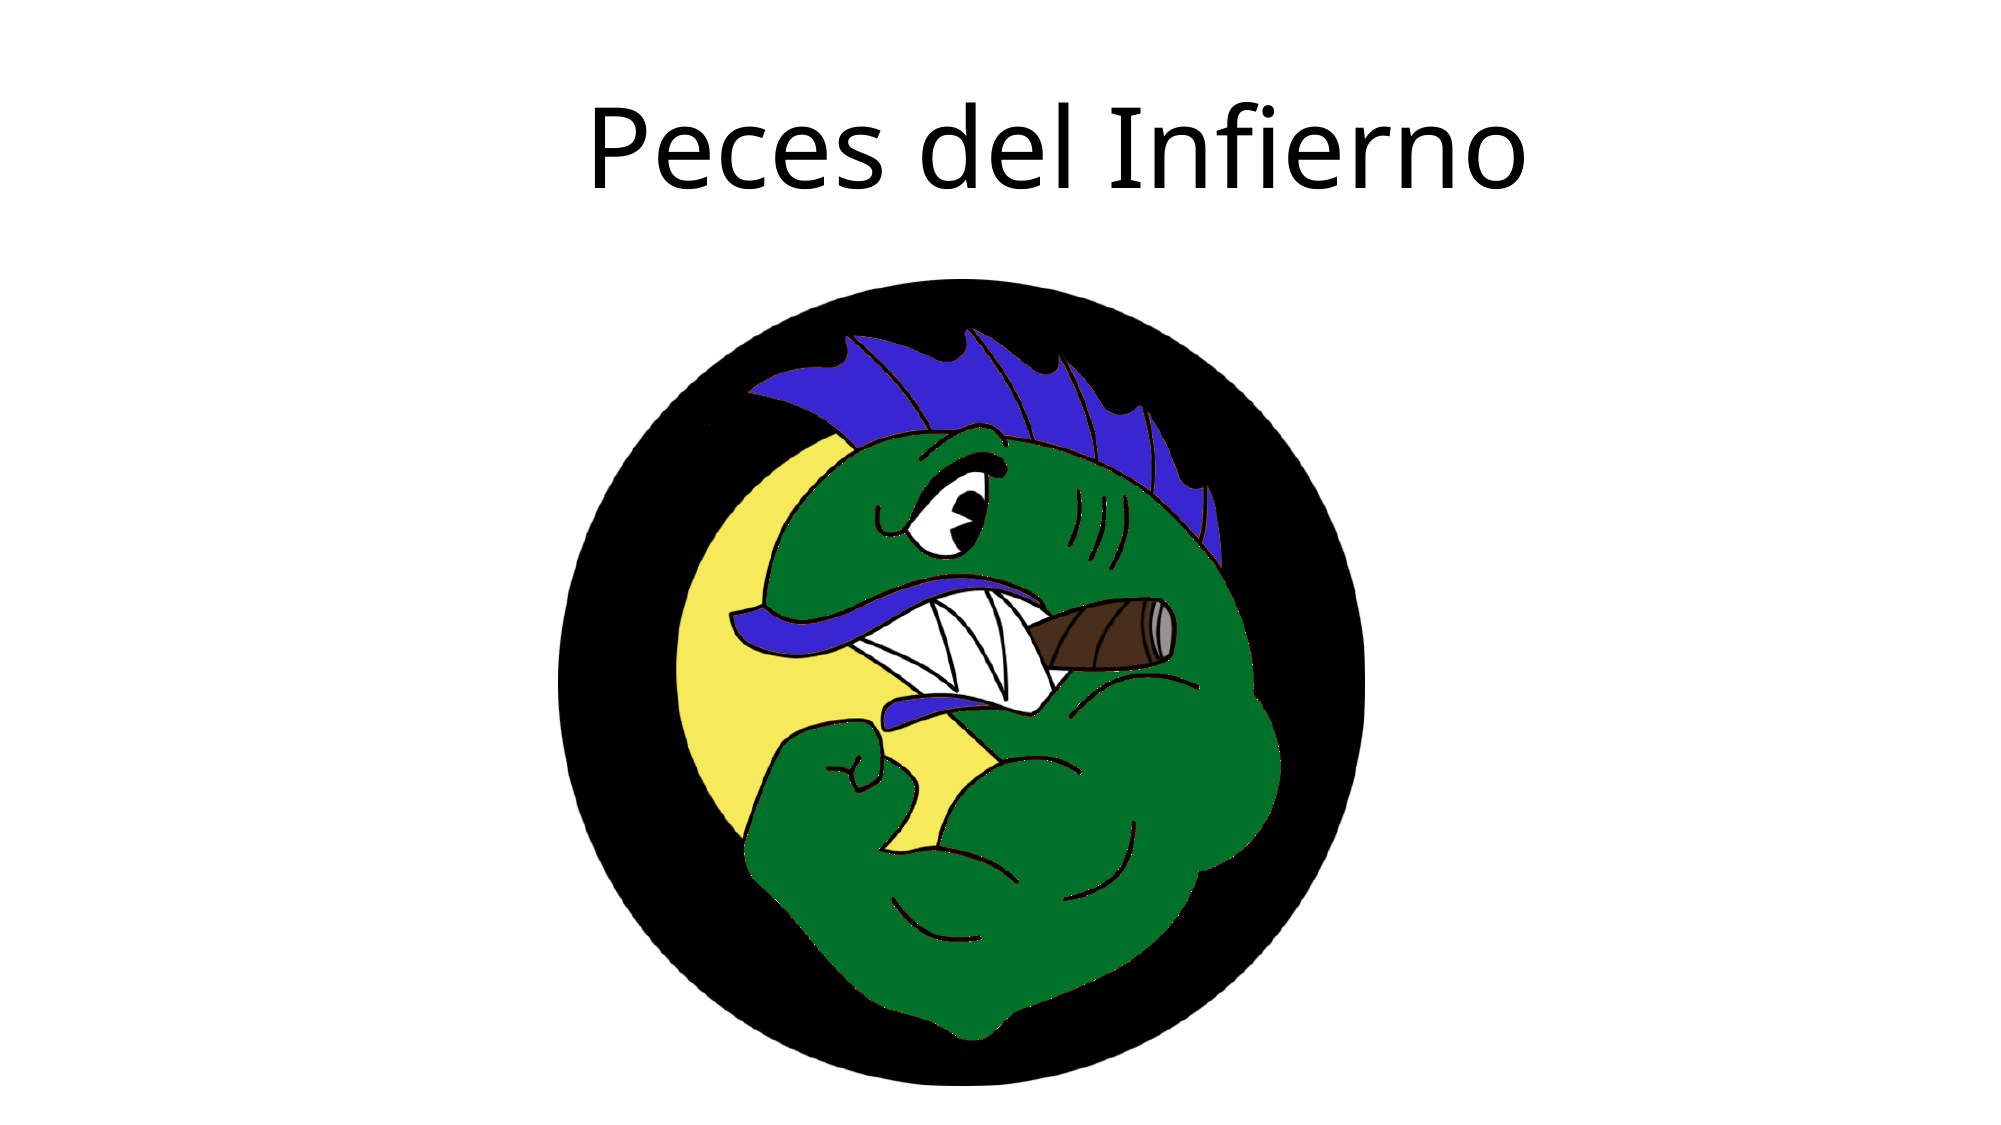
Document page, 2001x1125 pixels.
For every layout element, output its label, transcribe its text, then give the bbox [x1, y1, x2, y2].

text_box Peces del Infierno [235, 68, 1880, 219]
picture [558, 279, 1365, 1086]
